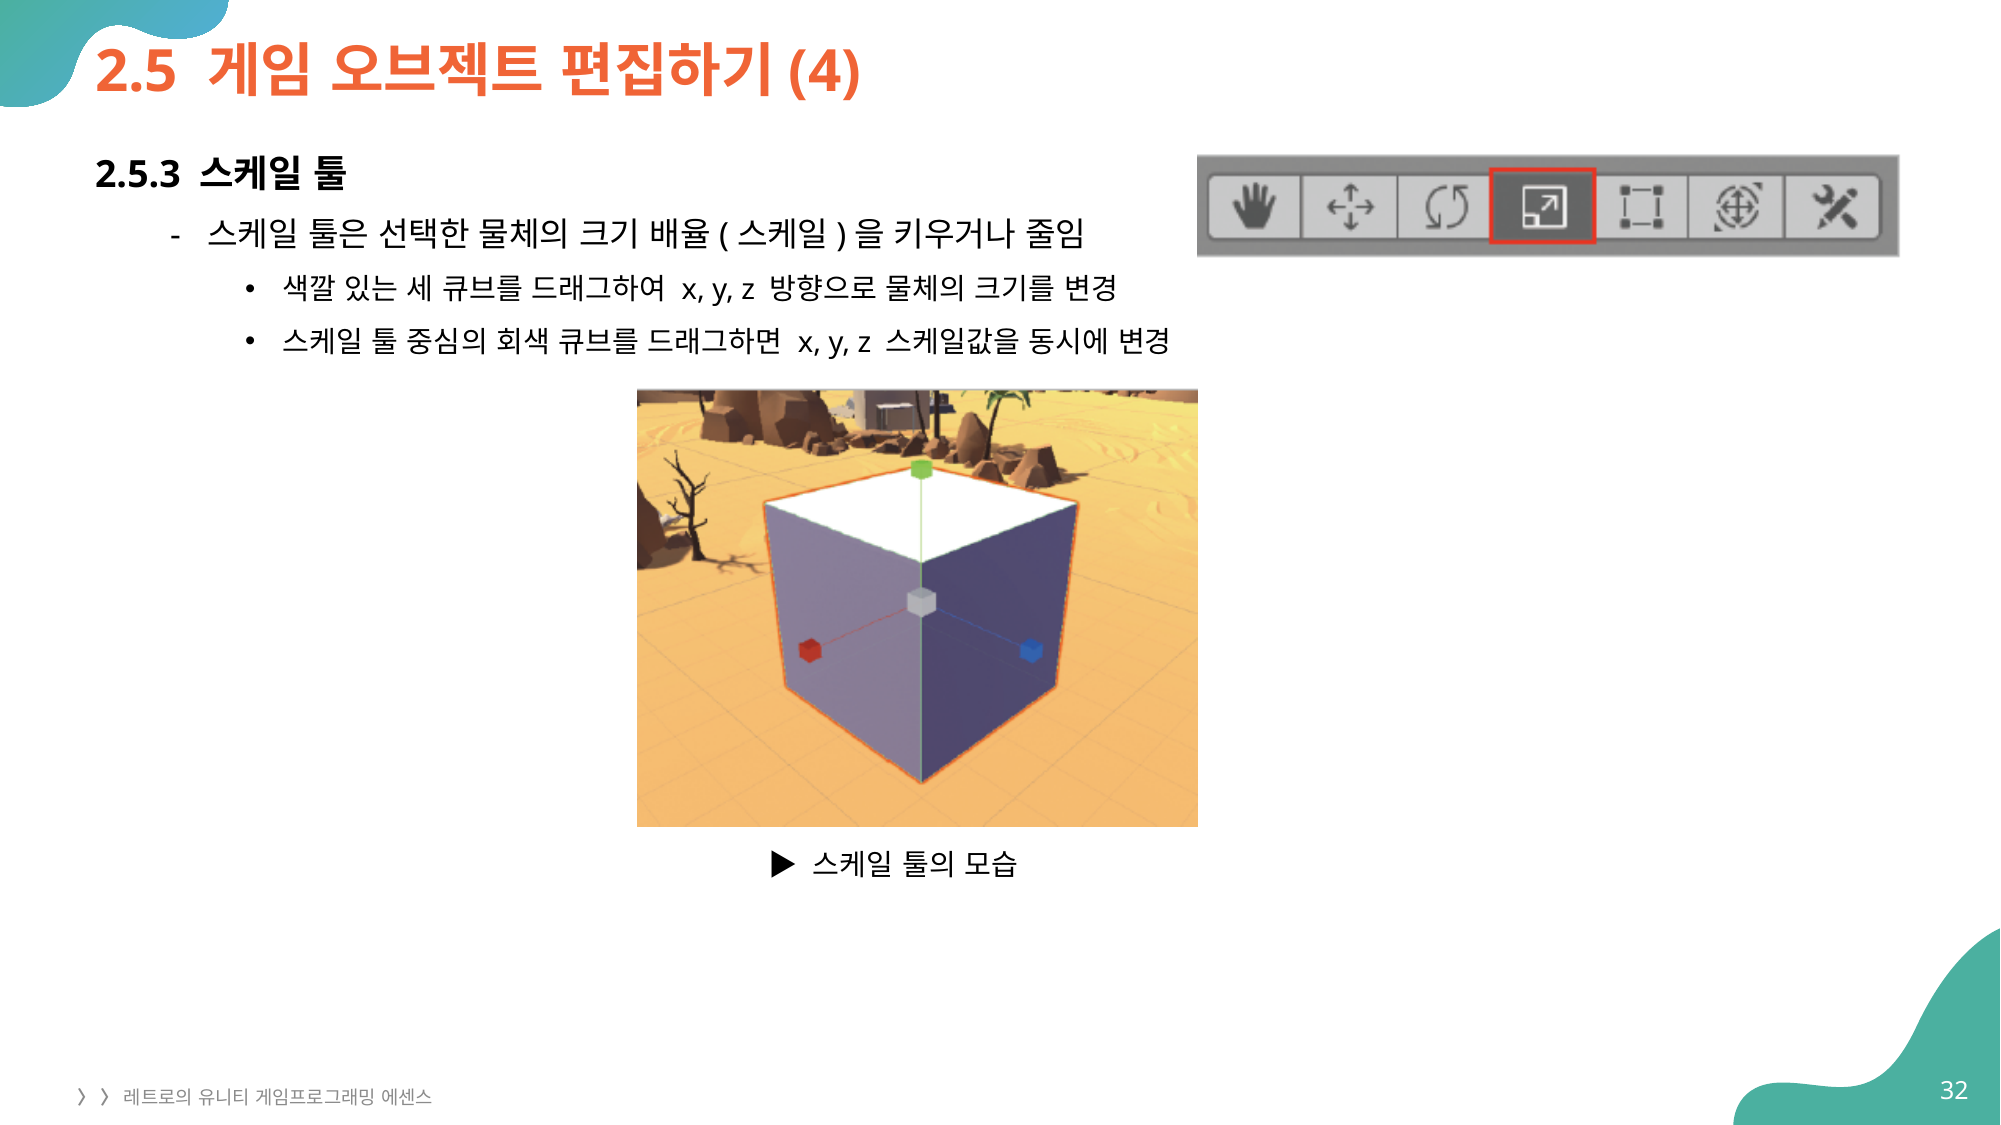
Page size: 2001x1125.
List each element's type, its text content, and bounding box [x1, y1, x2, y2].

slide_number 32 [1917, 1061, 1984, 1122]
text_box ▶ 스케일 툴의 모습 [637, 839, 1149, 889]
title 2.5 게임 오브젝트 편집하기(4) [79, 17, 1931, 128]
footer 〉 〉 레트로의 유니티 게임프로그래밍 에센스 [63, 1085, 738, 1109]
picture [1197, 151, 1956, 264]
picture [637, 386, 1198, 827]
list 2.5.3 스케일 툴 스케일 툴은 선택한 물체의 크기 배율(스케일)을 키우거나 줄임 색깔 있는 세 큐브를 드래그하여 x, y, z 방향으로 물체의 크기를 변경 스케일 툴 중심의 회색 큐브를 드래그하면 x, y, z 스케일값을 동시에 변경 [79, 133, 1931, 493]
